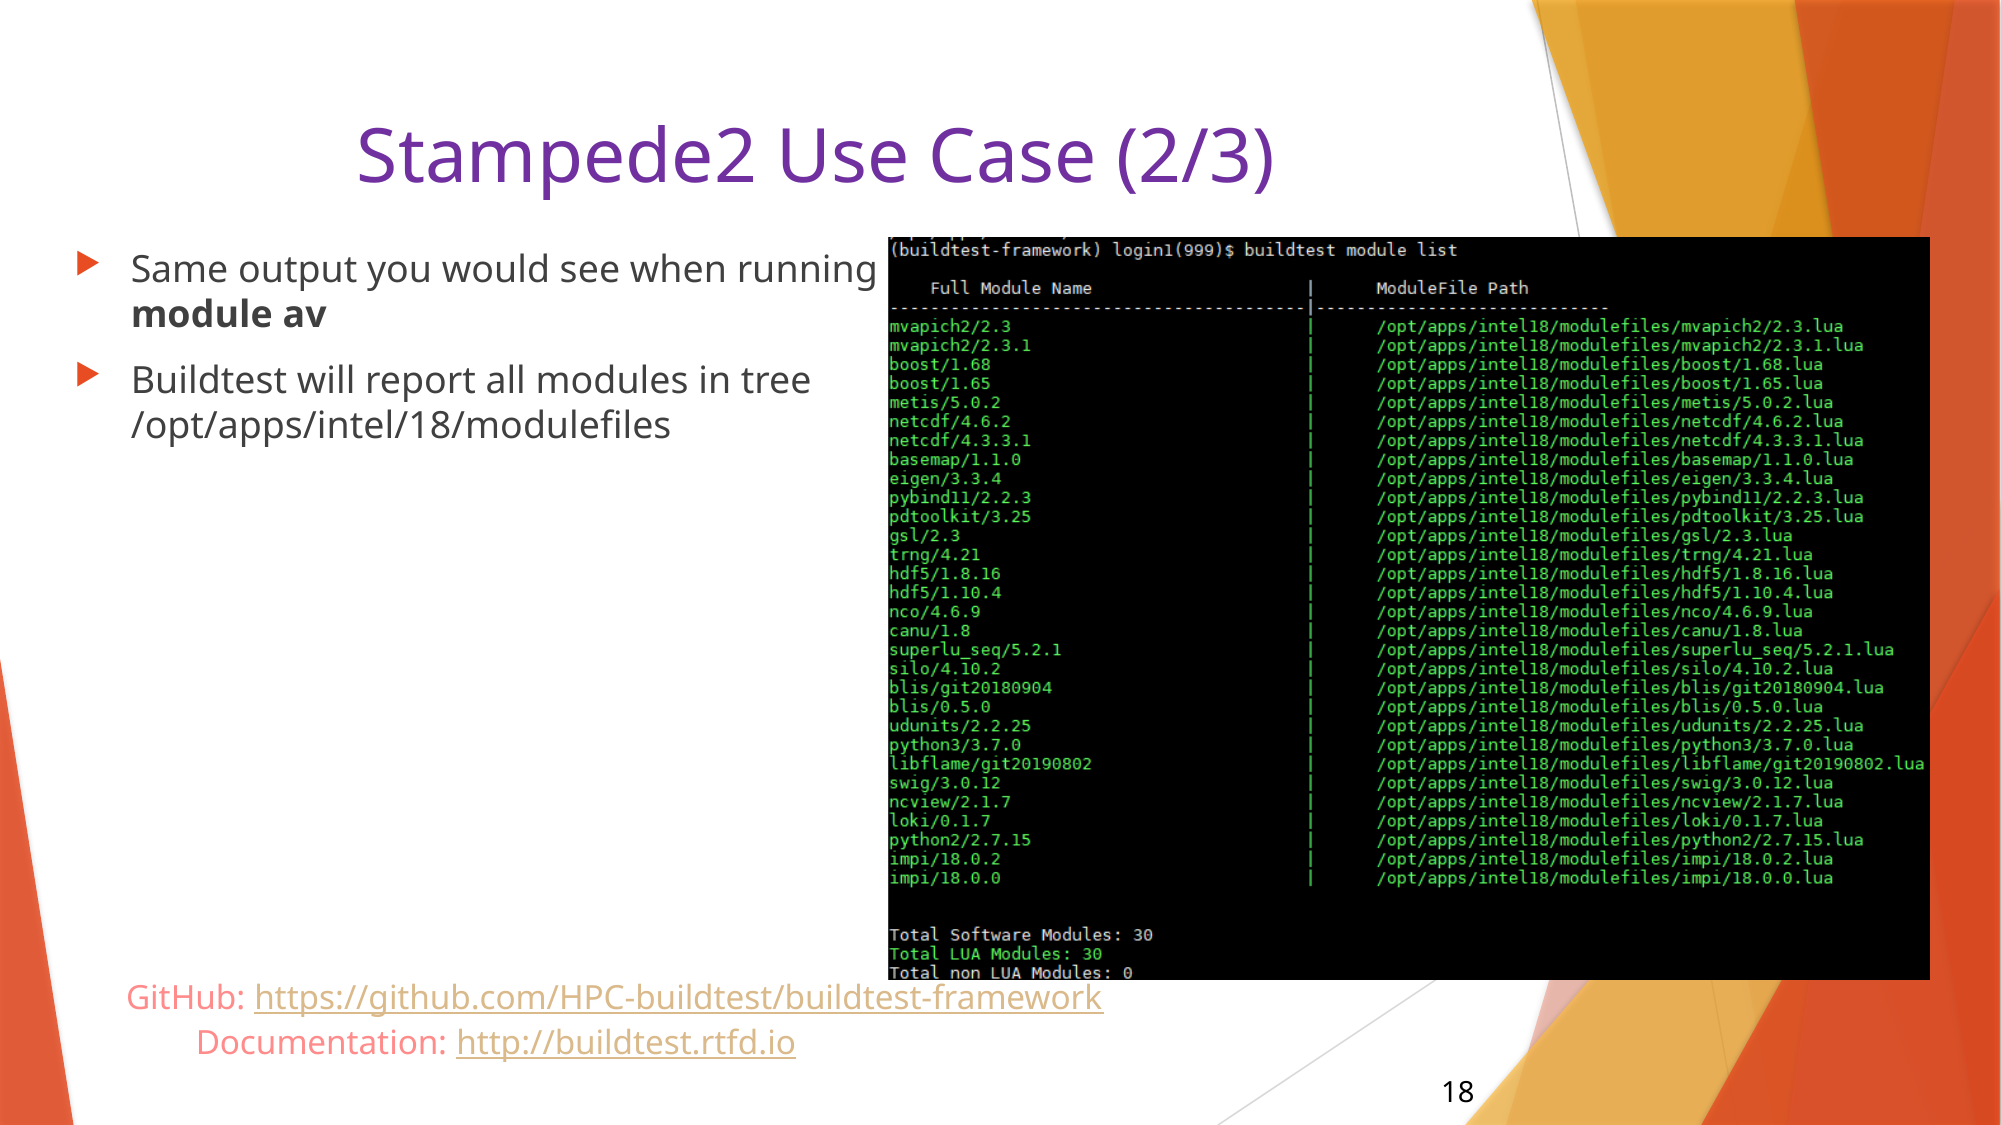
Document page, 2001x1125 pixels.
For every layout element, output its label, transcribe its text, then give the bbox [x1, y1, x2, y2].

picture [887, 236, 1930, 981]
footer GitHub: https://github.com/HPC-buildtest/buildtest-framework Documentation: http://buildtest.rtfd.io [111, 991, 1145, 1051]
list Same output you would see when running module av Buildtest will report all modules in tree /opt/apps/intel/18/modulefiles [59, 237, 886, 494]
slide_number 18 [1377, 1063, 1490, 1123]
title Stampede2 Use Case (2/3) [111, 99, 1522, 209]
